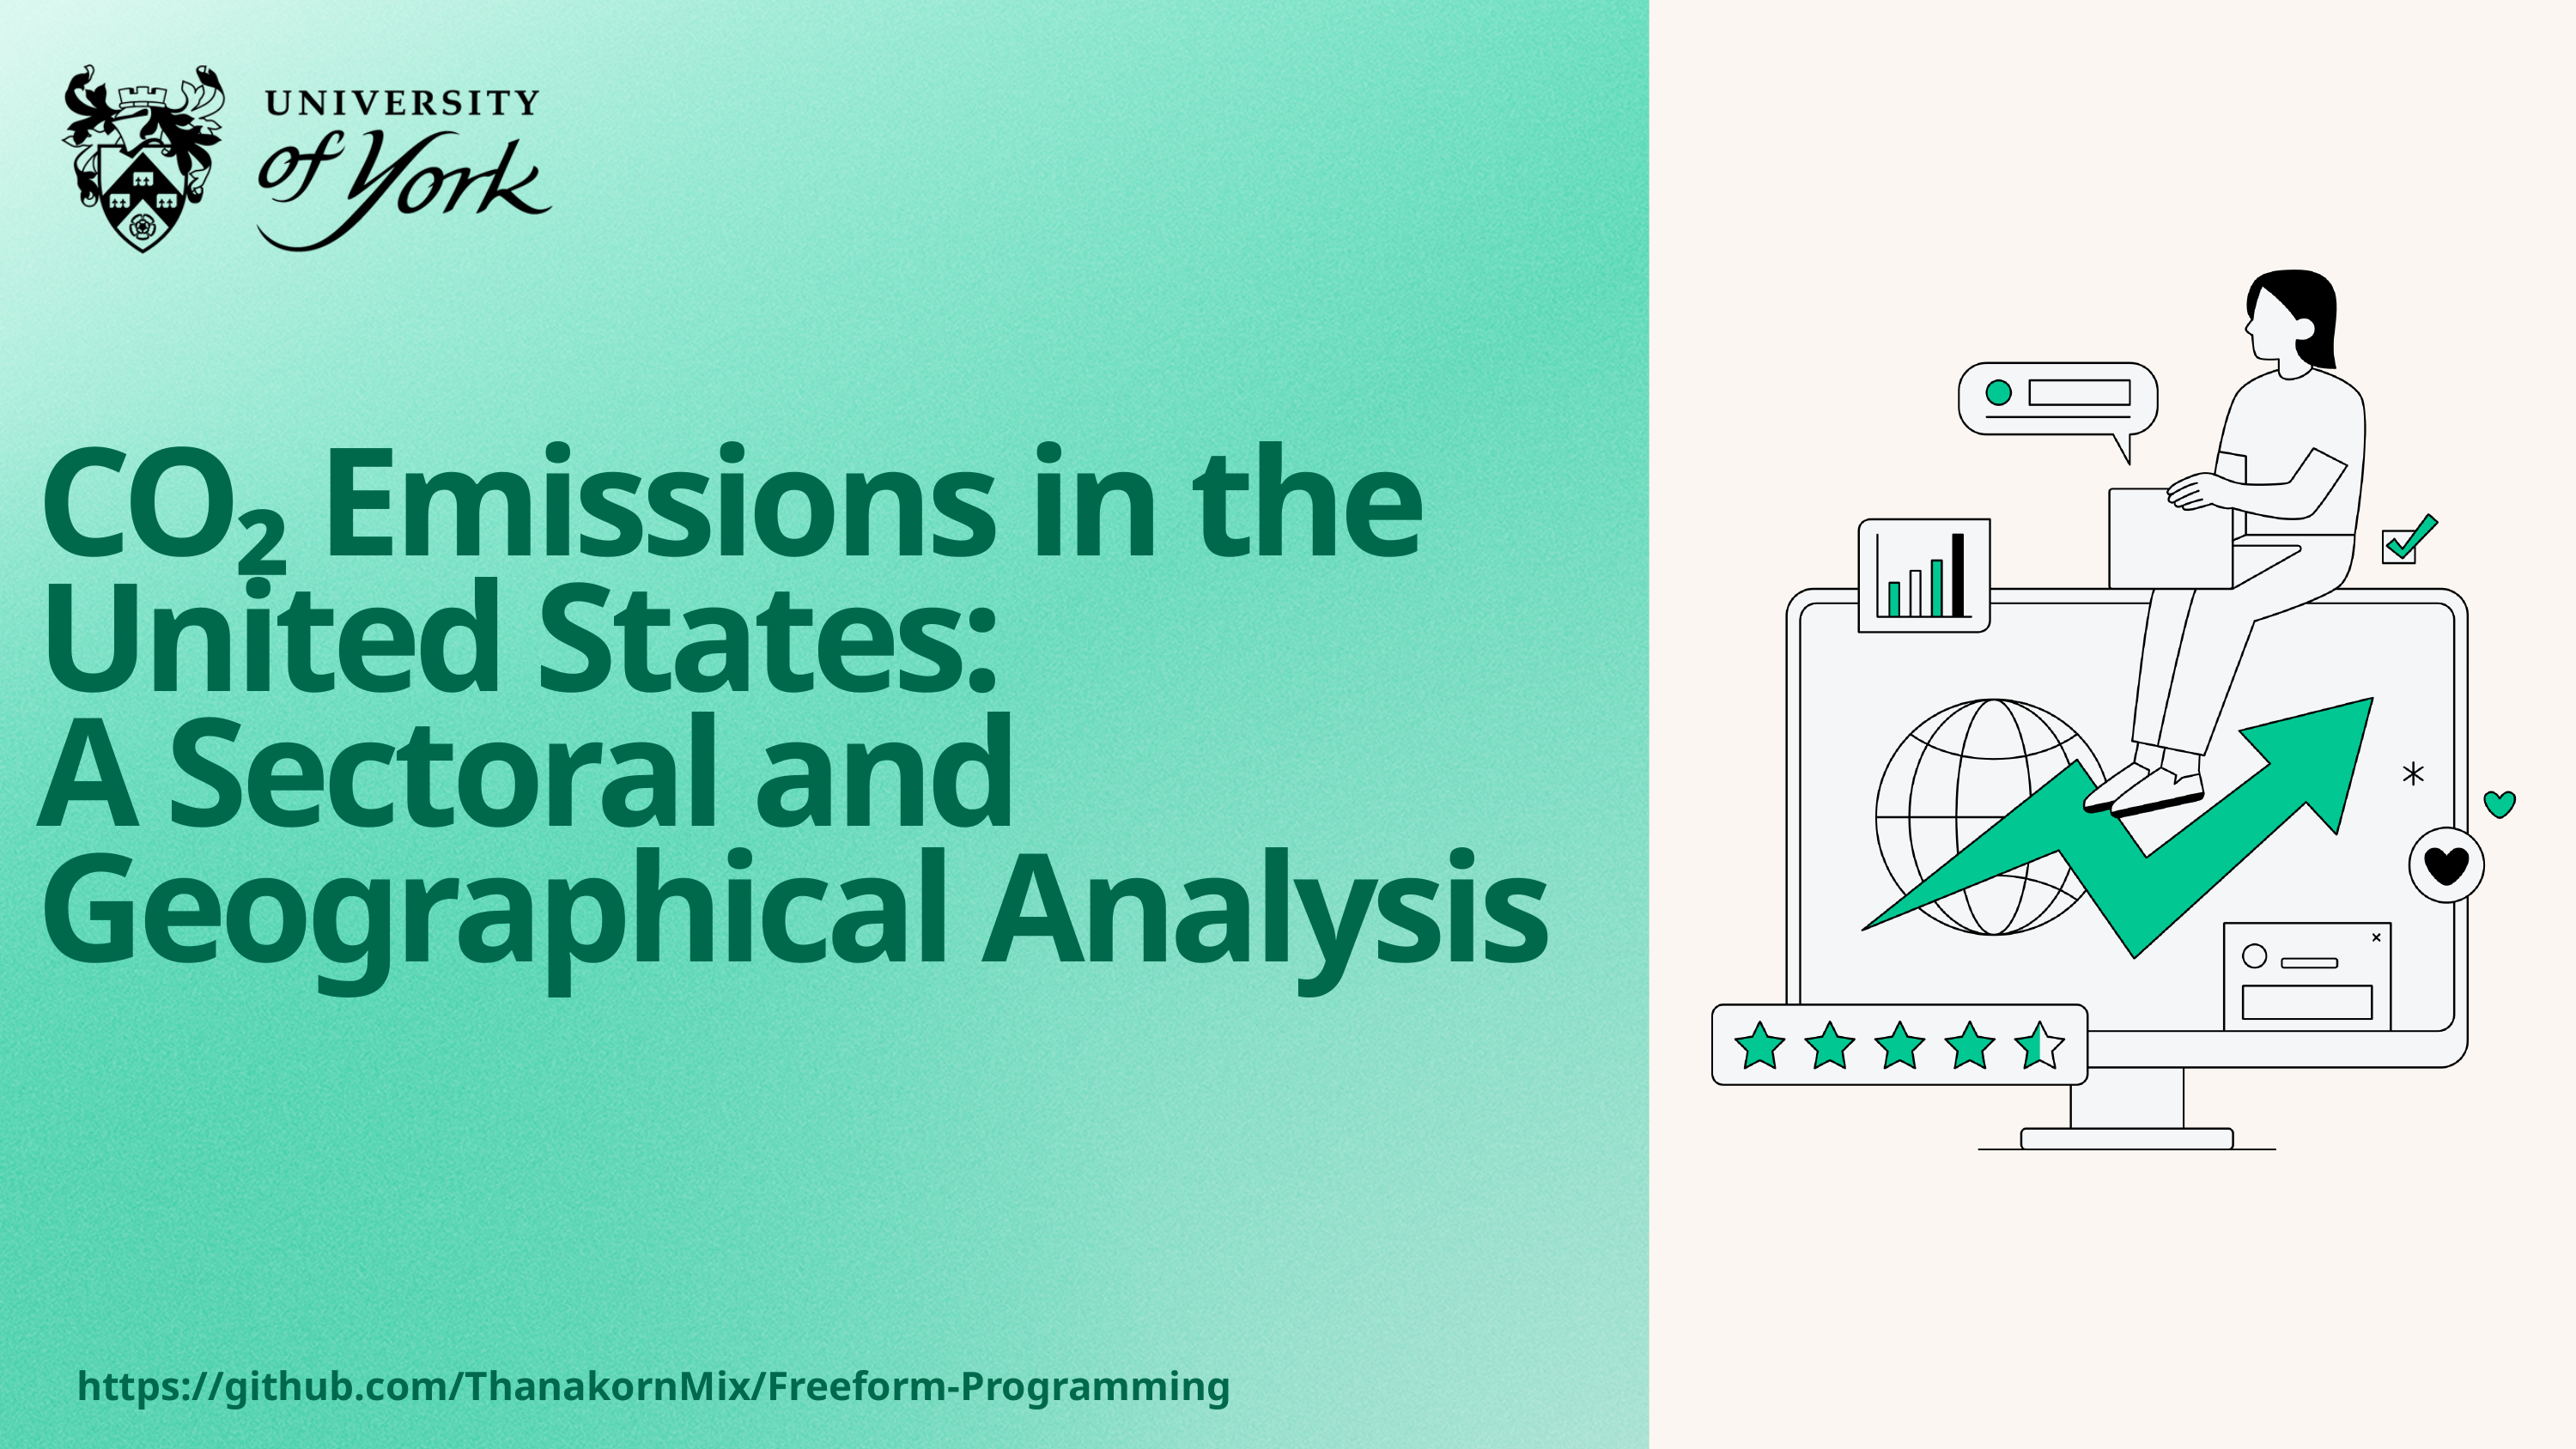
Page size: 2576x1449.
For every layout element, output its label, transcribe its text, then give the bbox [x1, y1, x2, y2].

text_box [0, 0, 1649, 1449]
text_box https://github.com/ThanakornMix/Freeform-Programming [76, 1353, 1339, 1409]
text_box [1710, 269, 2521, 1150]
text_box [36, 33, 578, 284]
text_box CO₂ Emissions in the United States: A Sectoral and Geographical Analysis [36, 451, 1664, 992]
